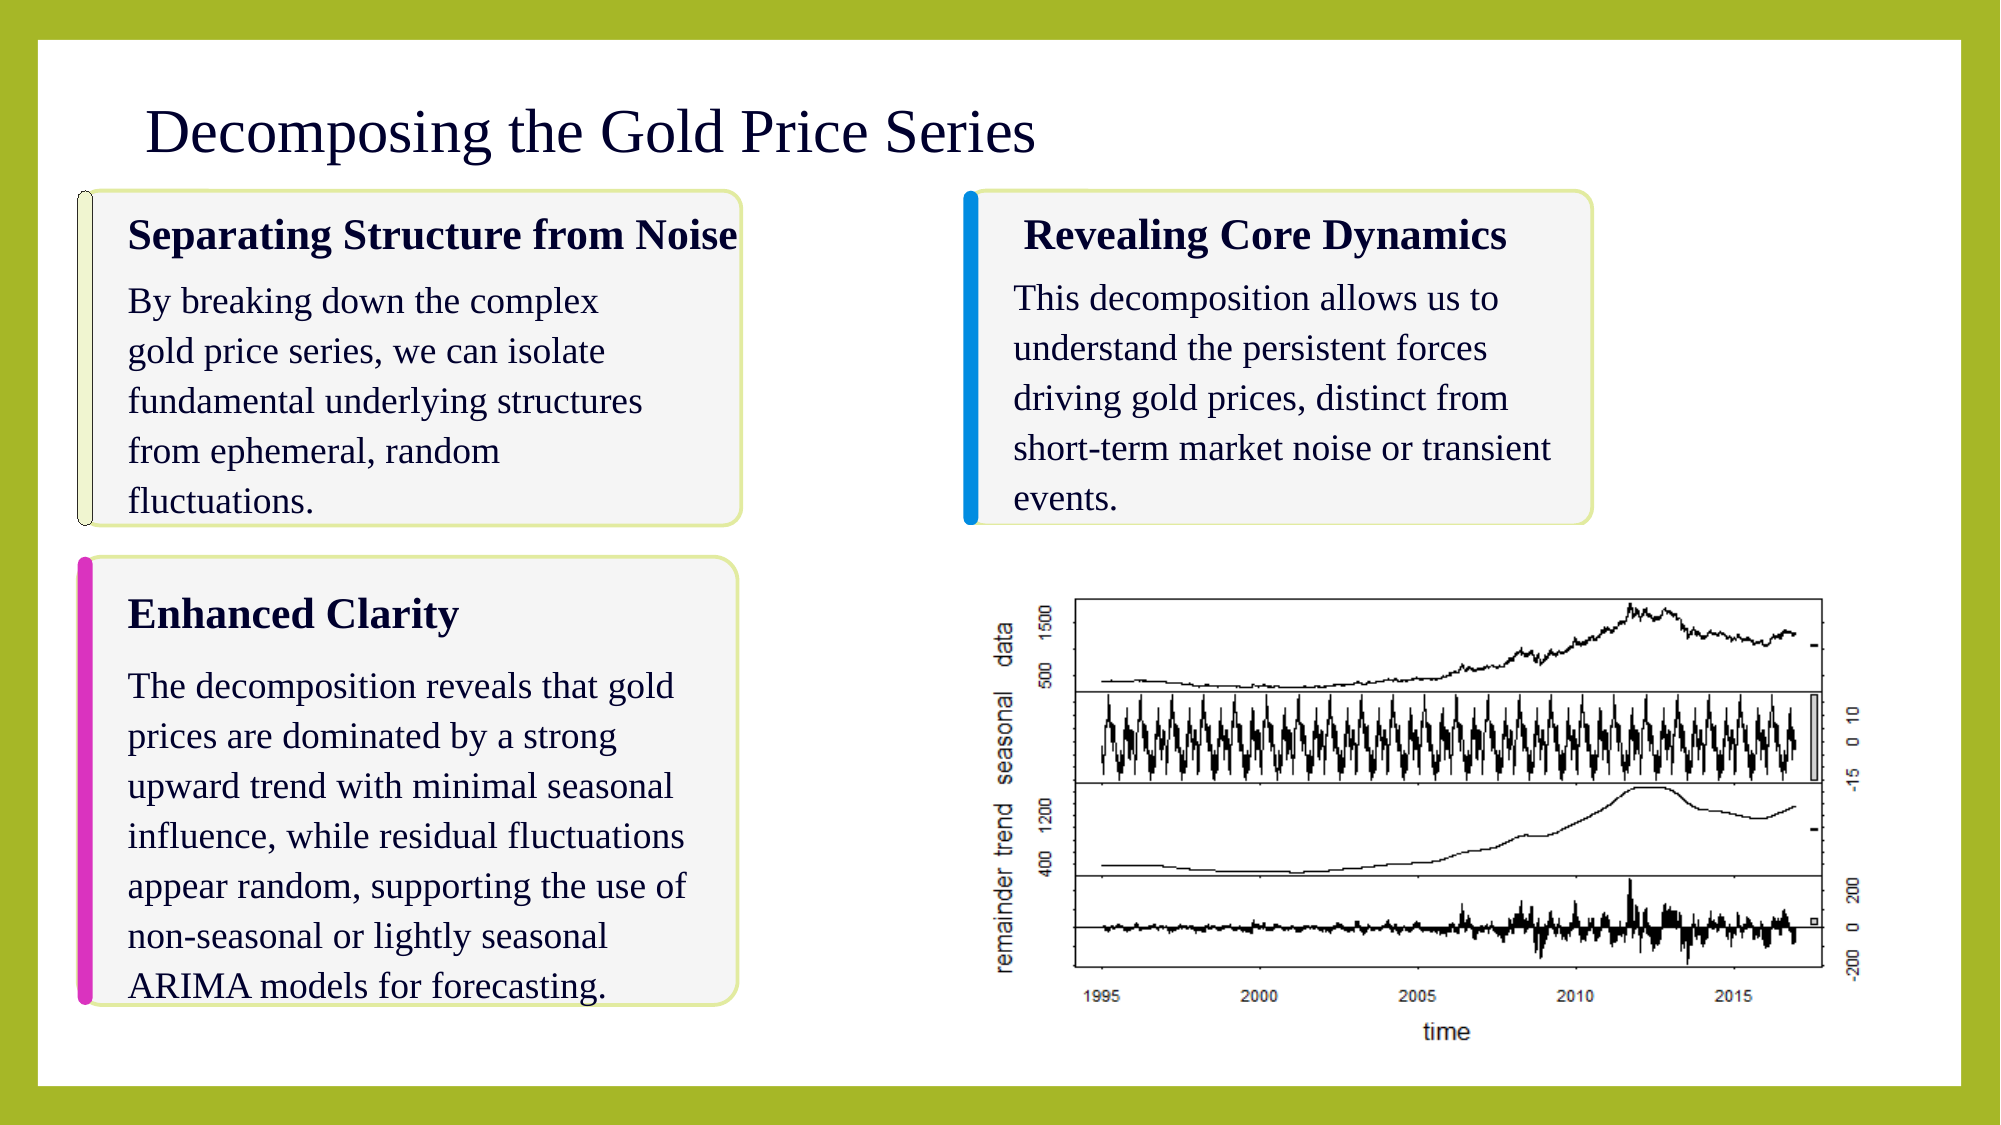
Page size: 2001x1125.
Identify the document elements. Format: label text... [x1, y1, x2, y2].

text_box By breaking down the complex gold price series, we can isolate fundamental underlying structures from ephemeral, random fluctuations. [127, 270, 672, 471]
text_box [91, 556, 738, 1006]
text_box [91, 190, 742, 526]
text_box [976, 190, 1593, 523]
text_box [77, 190, 93, 526]
text_box The decomposition reveals that gold prices are dominated by a strong upward trend with minimal seasonal influence, while residual fluctuations appear random, supporting the use of non-seasonal or lightly seasonal ARIMA models for forecasting. [127, 656, 690, 857]
text_box Enhanced Clarity [127, 591, 496, 638]
text_box Revealing Core Dynamics [1023, 212, 1450, 259]
text_box Separating Structure from Noise [127, 212, 669, 259]
text_box [77, 556, 93, 1006]
text_box This decomposition allows us to understand the persistent forces driving gold prices, distinct from short-term market noise or transient events. [1013, 267, 1558, 468]
text_box [963, 190, 979, 523]
text_box Decomposing the Gold Price Series [145, 73, 1142, 165]
picture [956, 525, 1942, 1080]
